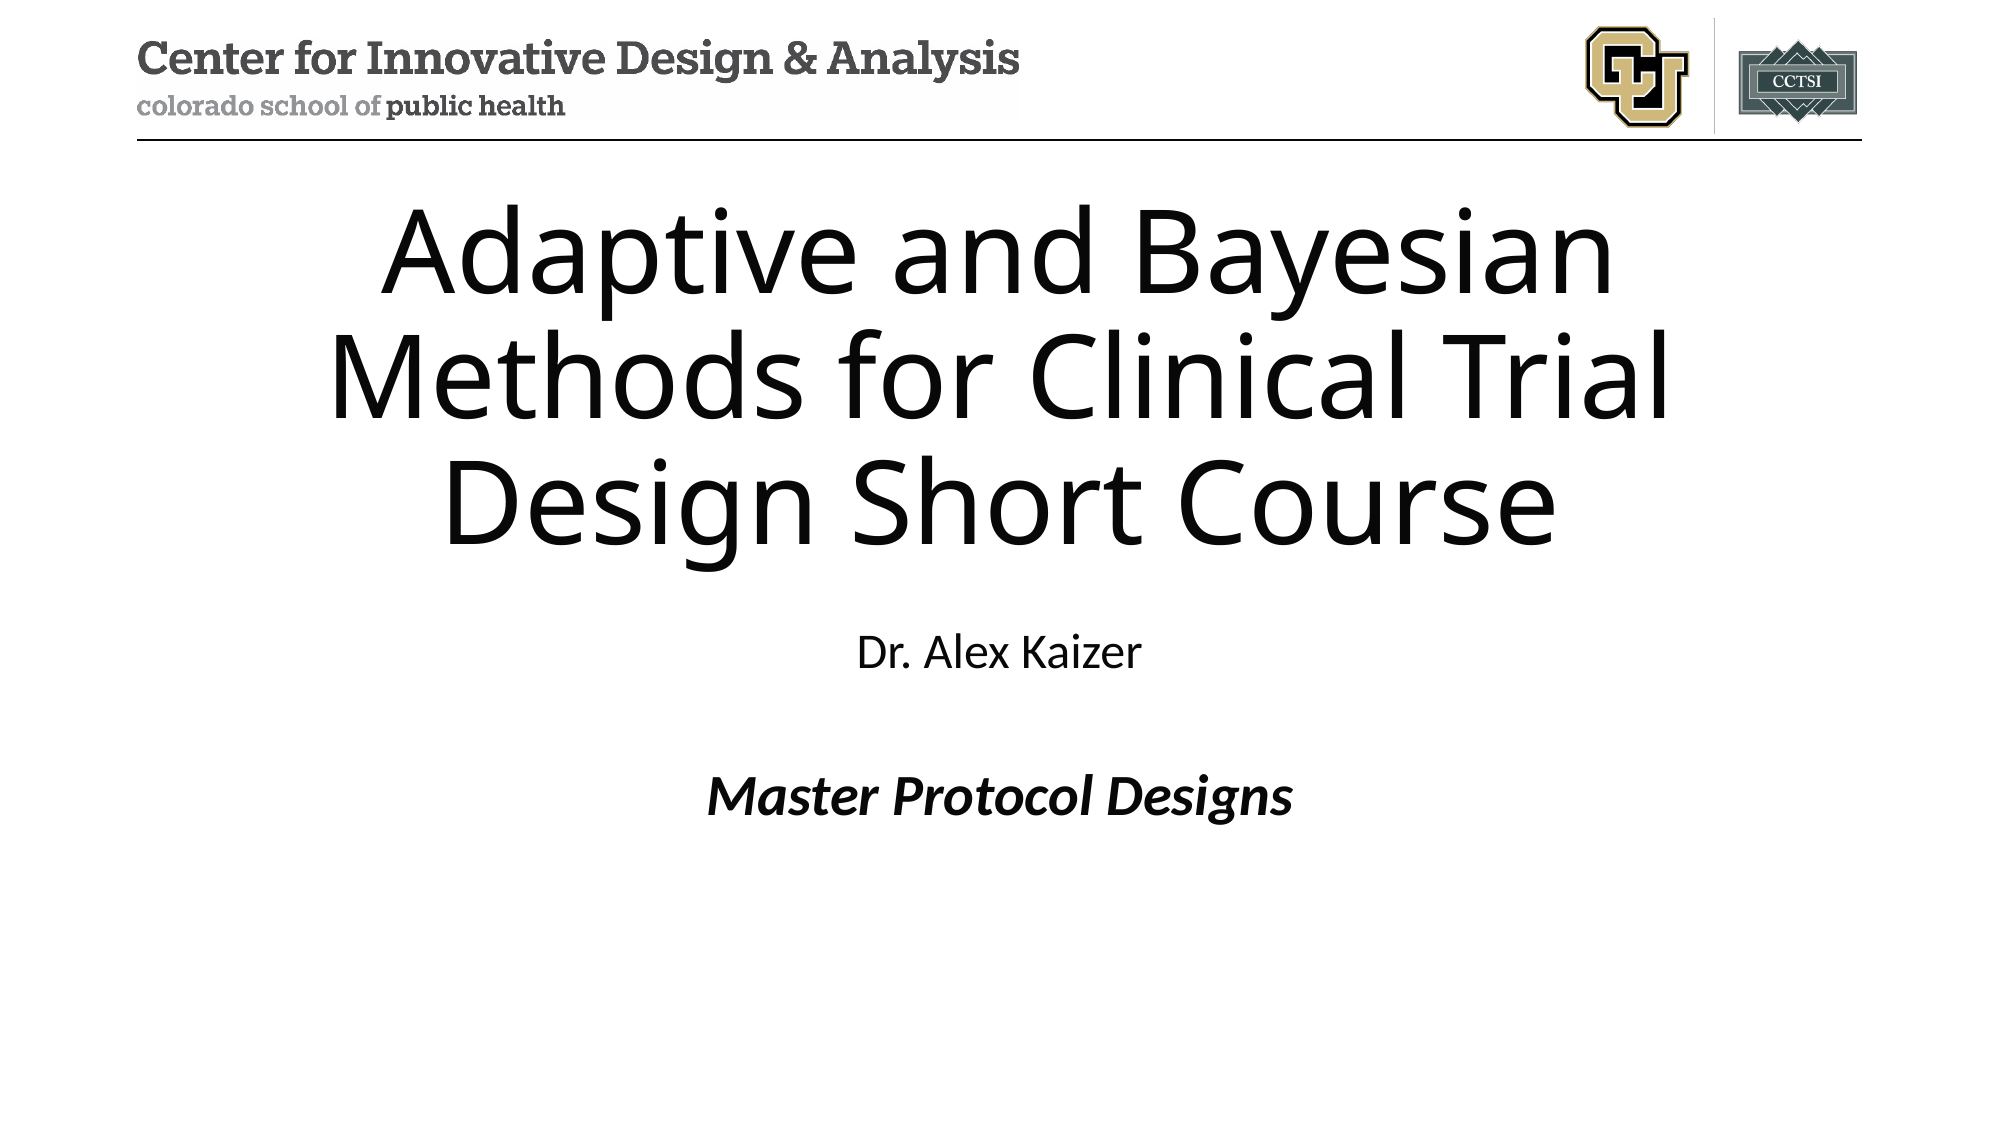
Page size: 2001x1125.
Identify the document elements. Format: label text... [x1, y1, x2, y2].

subtitle Dr. Alex Kaizer Master Protocol Designs [249, 590, 1750, 863]
picture [137, 39, 1019, 120]
title Adaptive and Bayesian Methods for Clinical Trial Design Short Course [174, 185, 1825, 578]
picture [1584, 17, 1857, 134]
